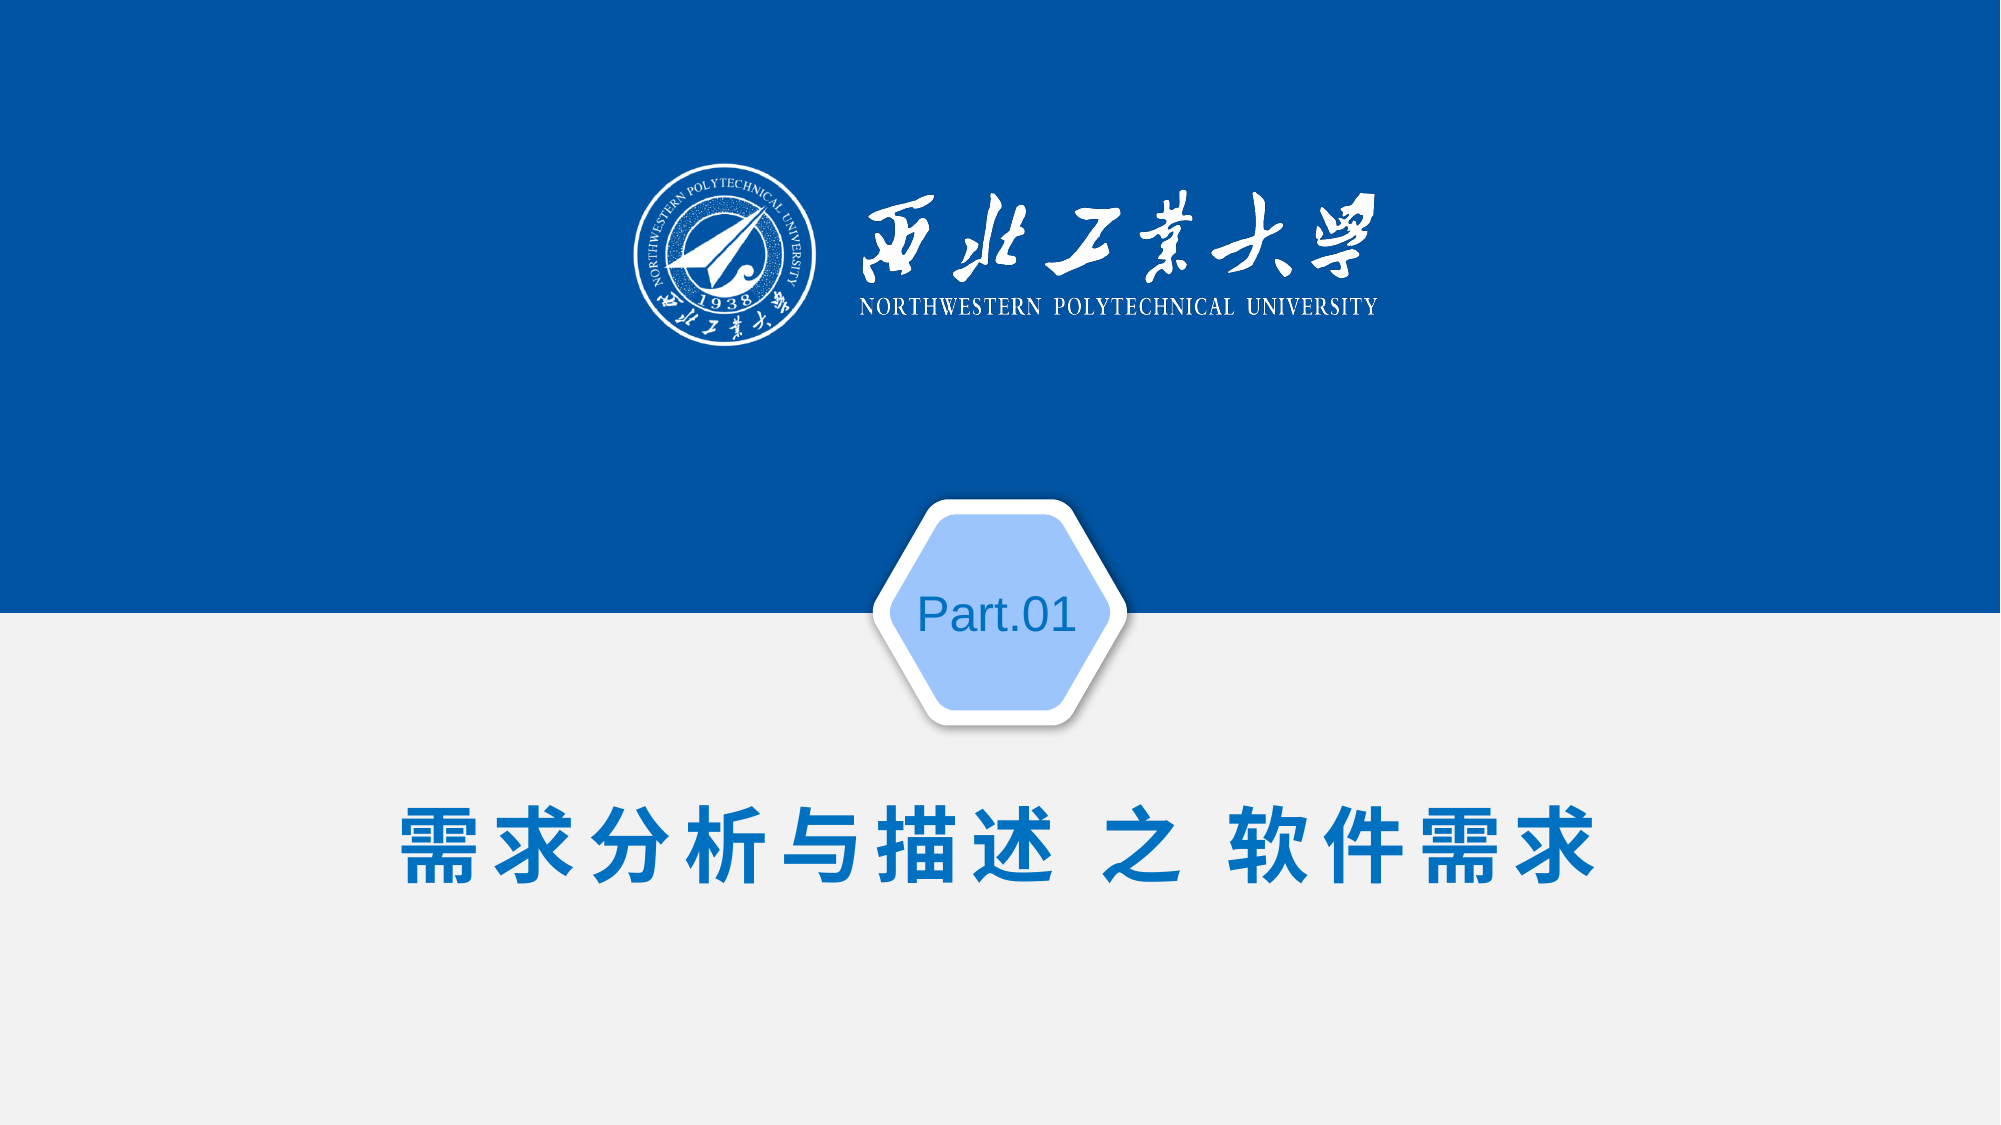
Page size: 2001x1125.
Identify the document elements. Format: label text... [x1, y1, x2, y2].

picture [620, 150, 829, 359]
text_box [0, 0, 2000, 614]
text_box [872, 499, 1127, 726]
picture [839, 120, 1380, 388]
text_box 需求分析与描述 之 软件需求 [273, 785, 1721, 901]
